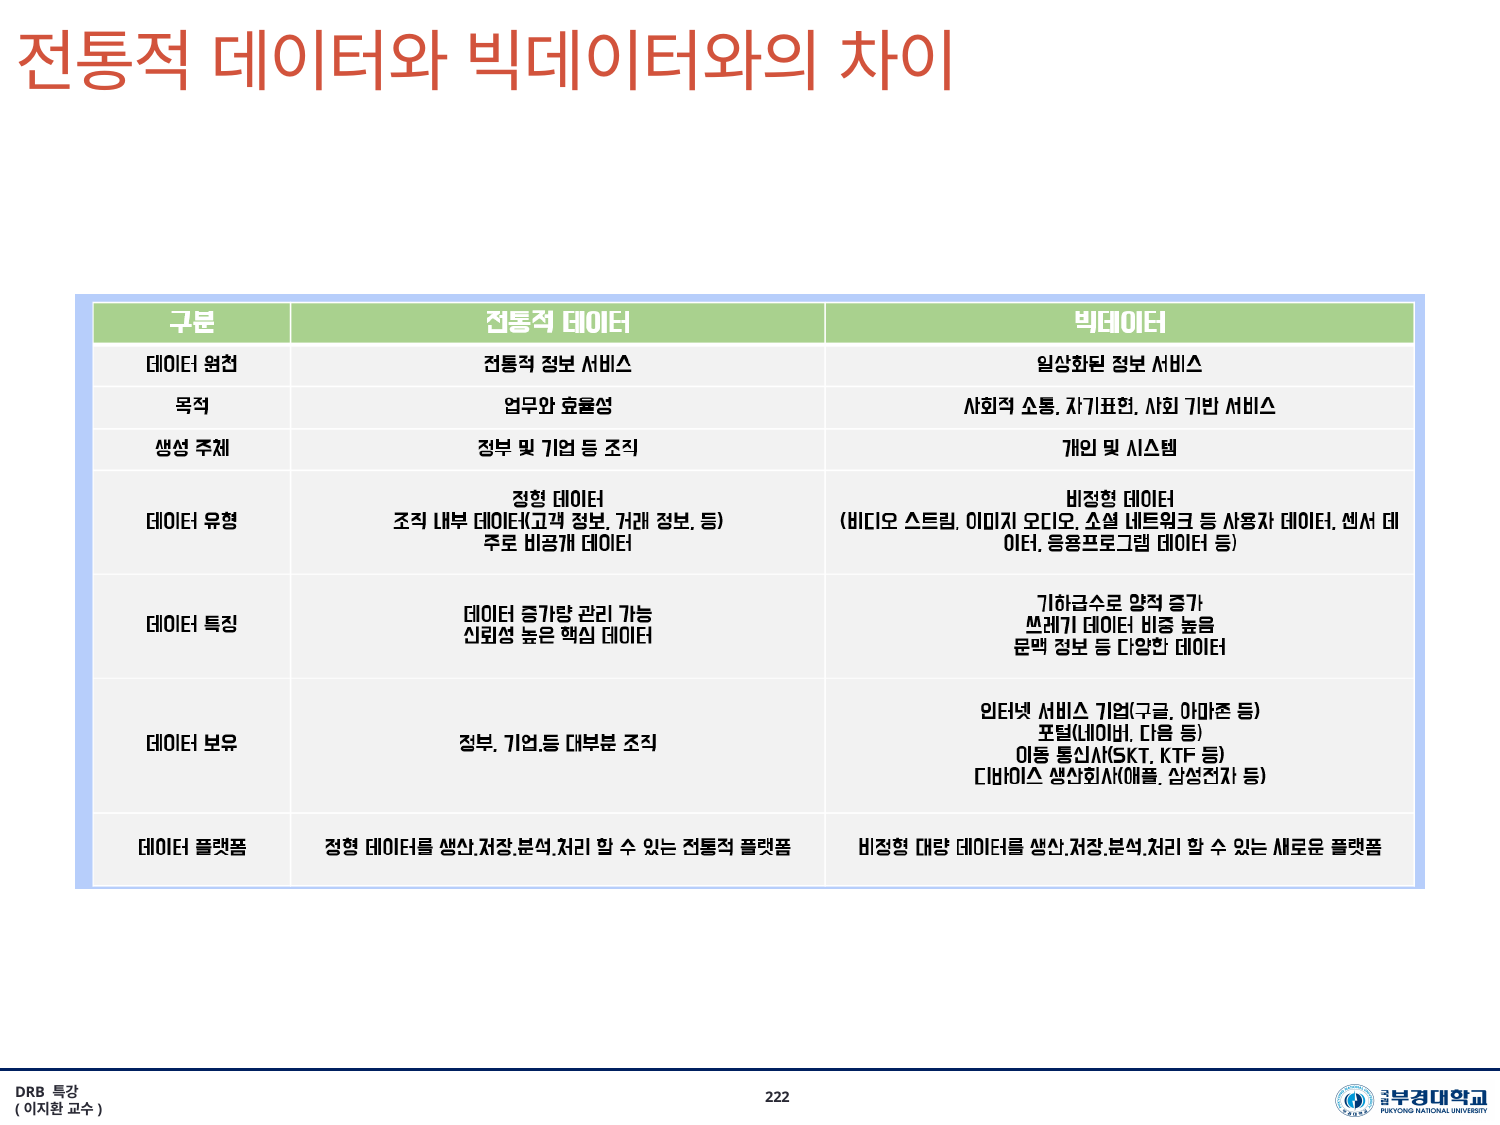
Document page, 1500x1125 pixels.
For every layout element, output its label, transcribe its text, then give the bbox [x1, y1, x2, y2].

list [74, 293, 1426, 889]
picture [1330, 1079, 1495, 1121]
title 전통적 데이터와 빅데이터와의 차이 [0, 1, 1500, 116]
slide_number DRB 특강 (이지환 교수) [0, 1082, 303, 1118]
